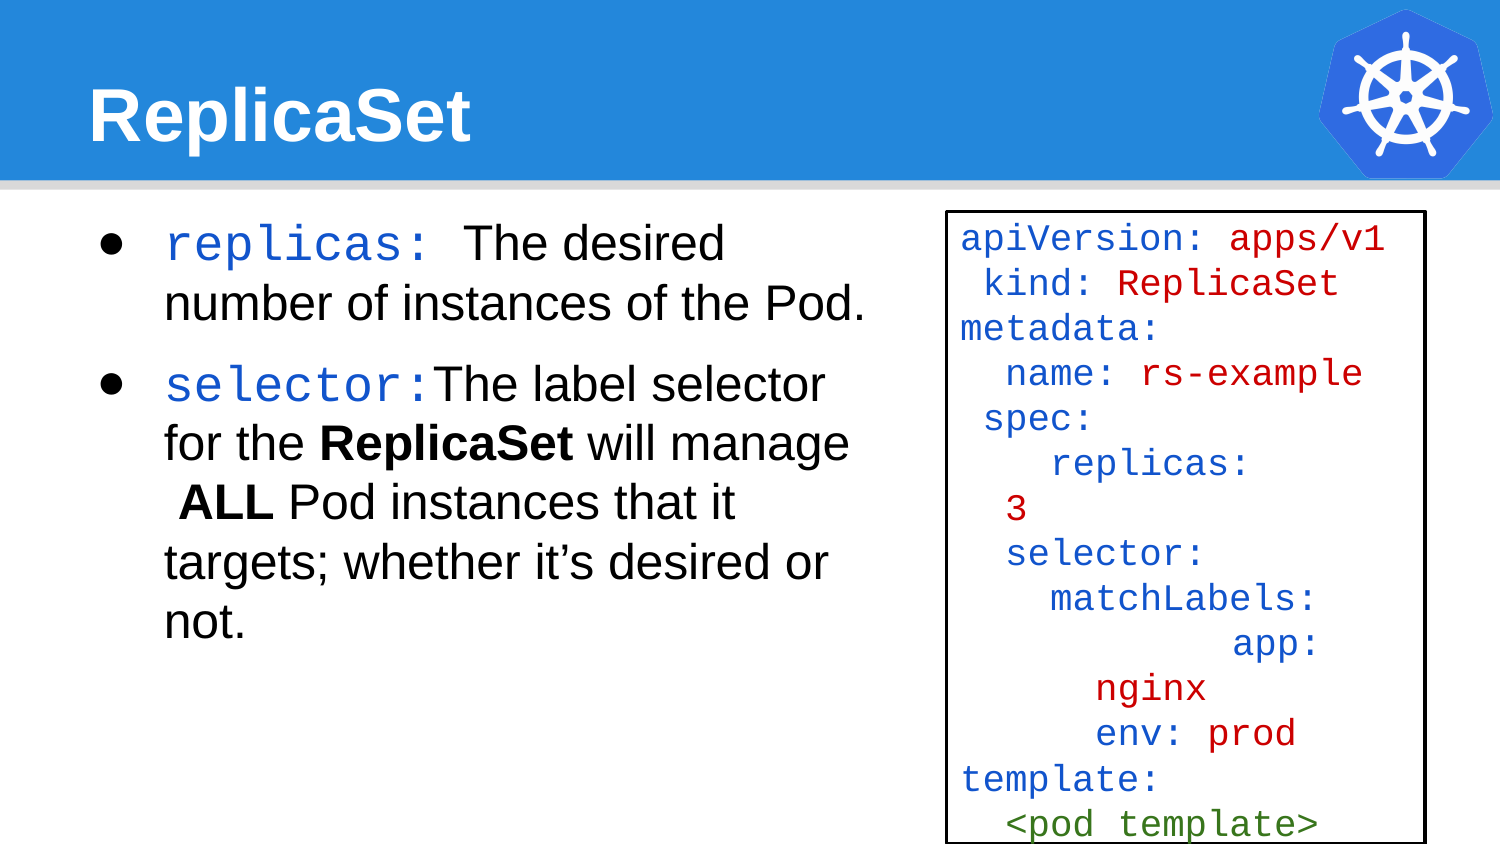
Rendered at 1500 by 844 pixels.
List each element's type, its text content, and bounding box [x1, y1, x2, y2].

title ReplicaSet [86, 64, 475, 208]
text_box replicas: The desired number of instances of the Pod. selector:The label selector for the ReplicaSet will manage ALL Pod instances that it targets; whether it’s desired or not. [94, 206, 872, 649]
picture [1318, 7, 1494, 182]
text_box apiVersion: apps/v1 kind: ReplicaSet metadata: name: rs-example spec: replicas: 3 selector: matchLabels: app: nginx env: prod template: <pod template> [946, 211, 1426, 844]
